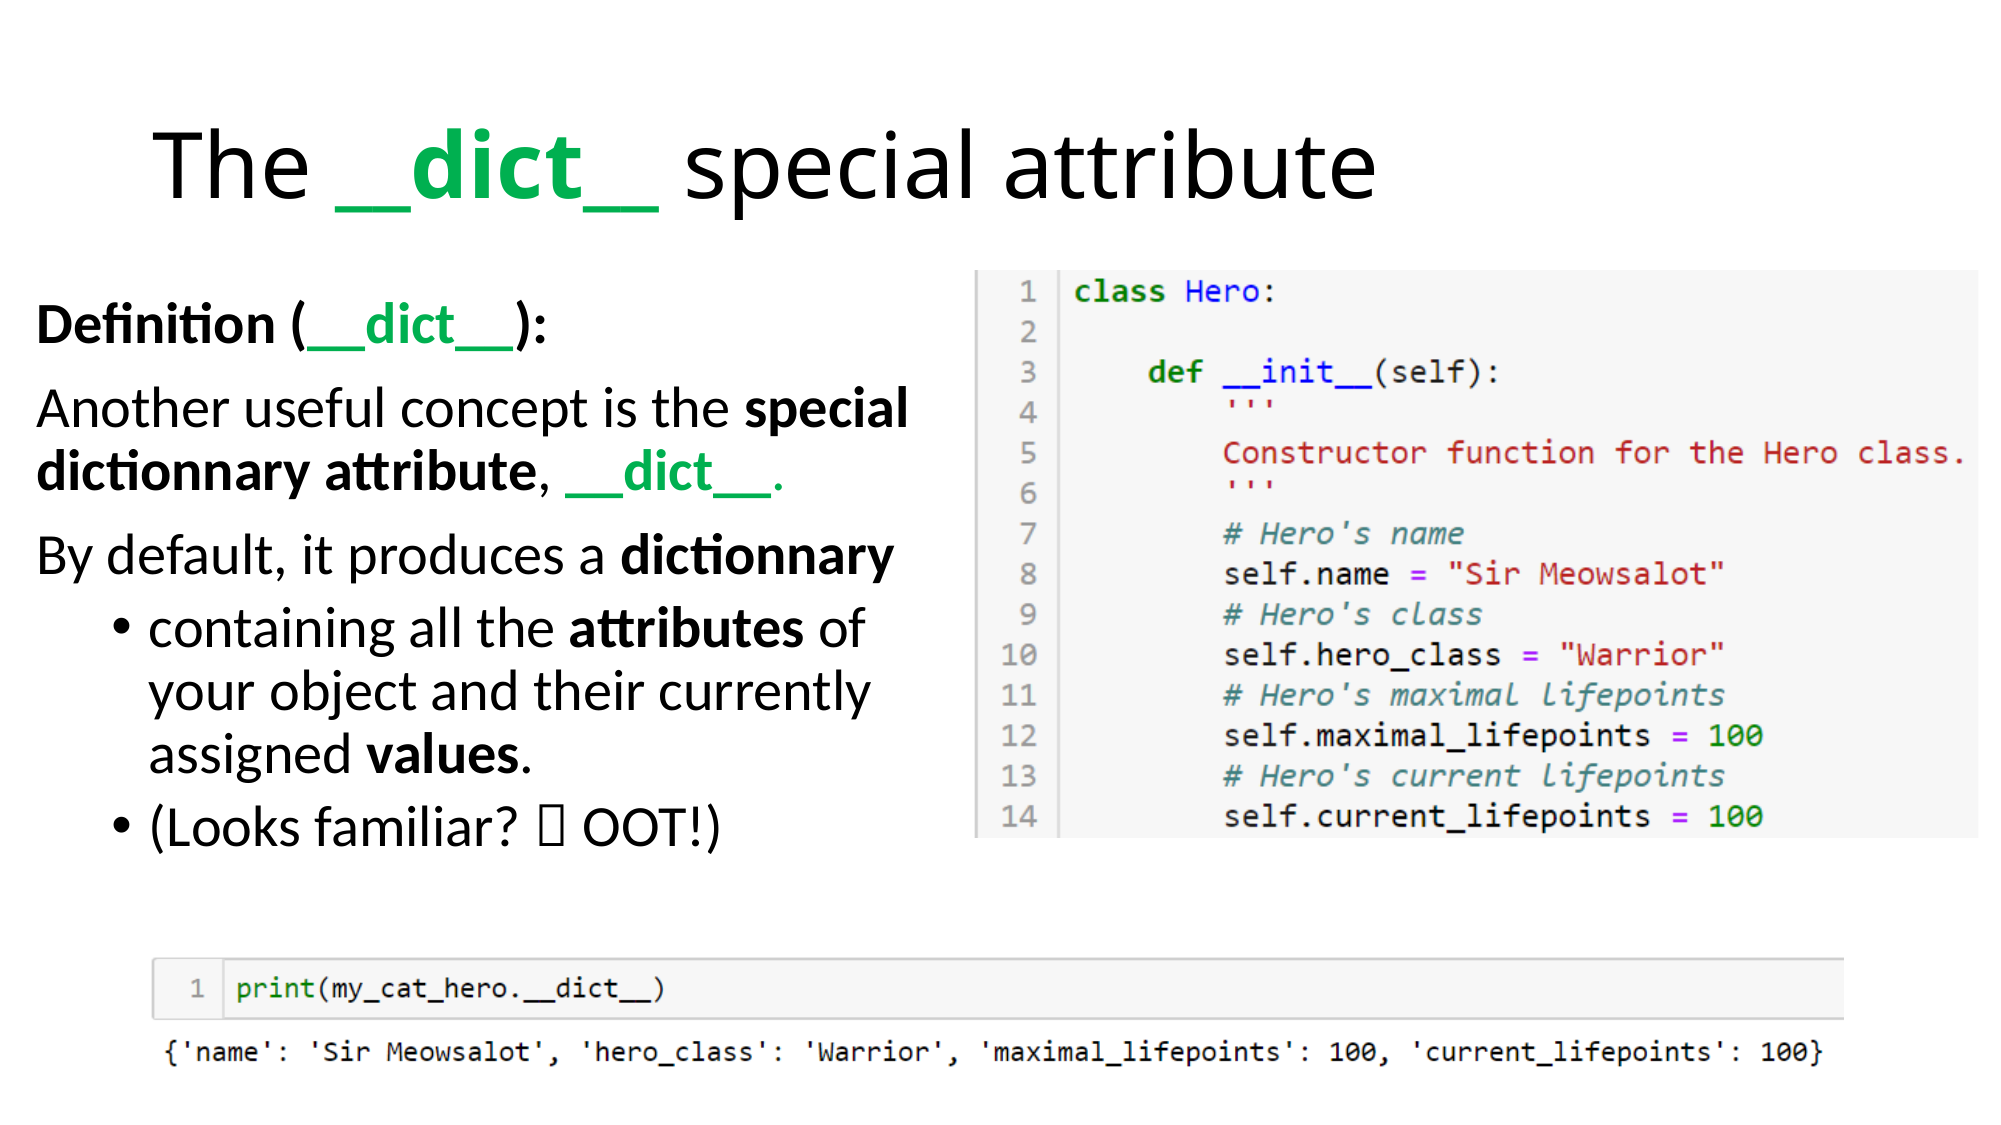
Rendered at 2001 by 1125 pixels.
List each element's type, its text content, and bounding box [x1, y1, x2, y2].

picture [137, 947, 1844, 1079]
list Definition (__dict__): Another useful concept is the special dictionnary attribute, __dict__. By default, it produces a dictionnary containing all the attributes of your object and their currently assigned values. (Looks familiar?  OOT!) [21, 286, 954, 1002]
title The __dict__ special attribute [137, 59, 1863, 278]
picture [973, 270, 1979, 838]
